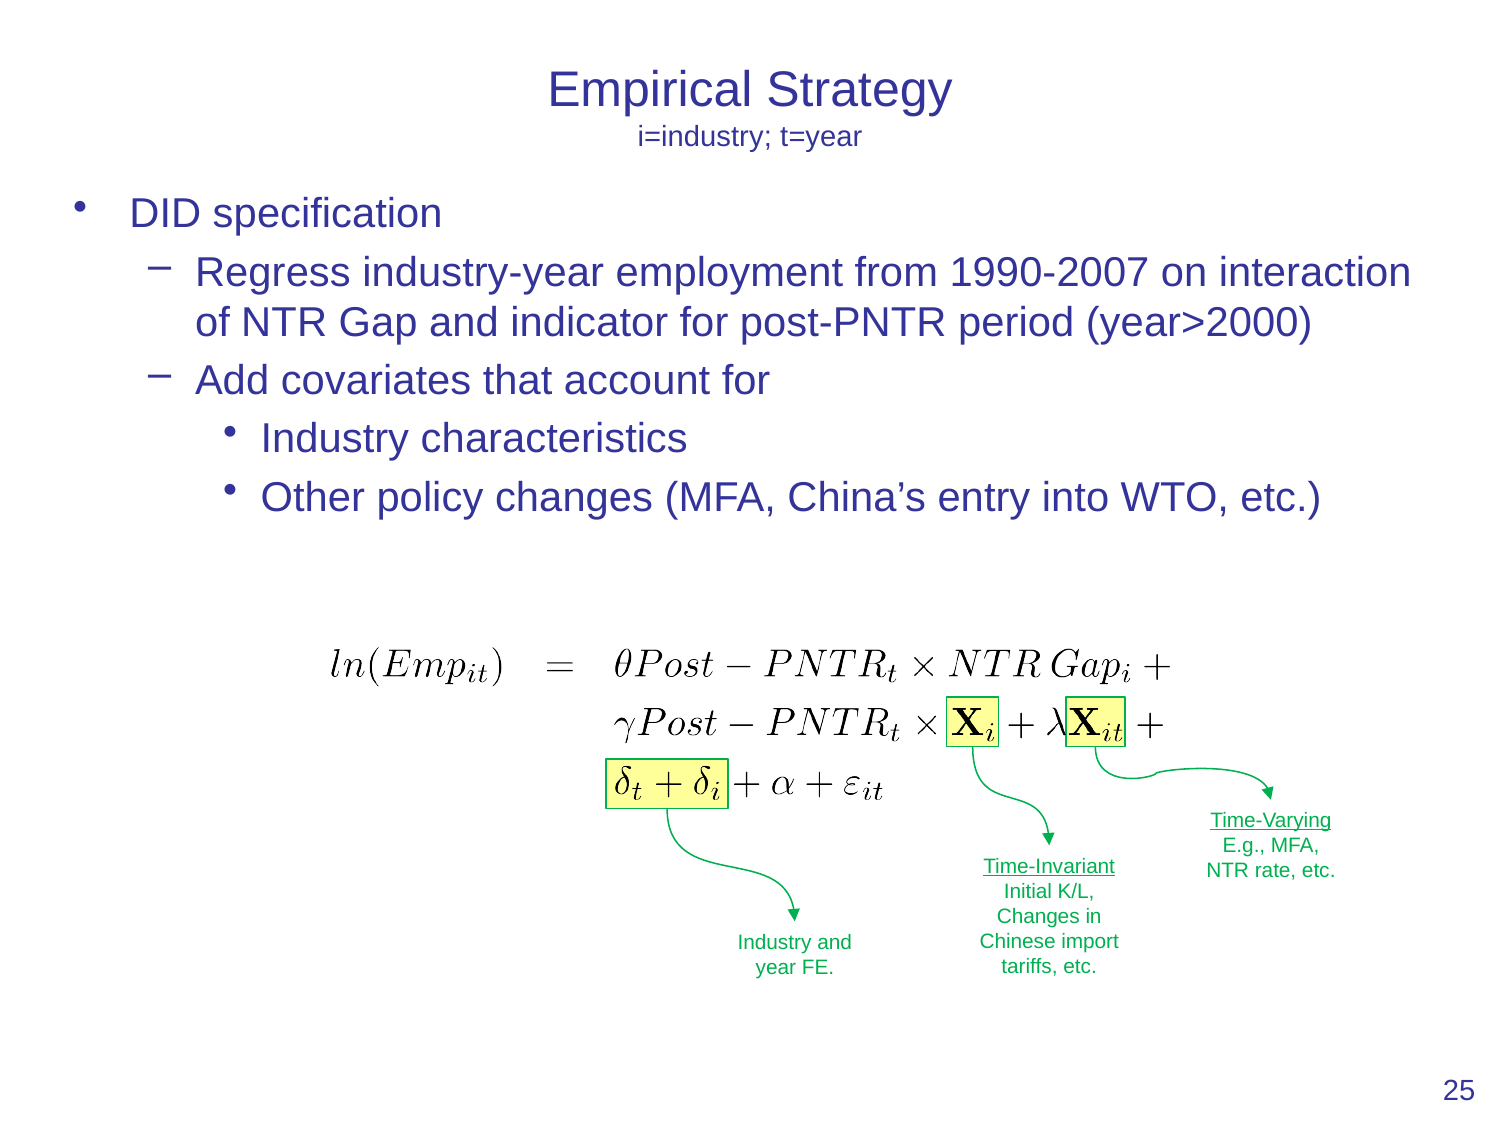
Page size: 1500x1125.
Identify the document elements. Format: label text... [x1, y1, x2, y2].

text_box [674, 800, 788, 929]
text_box Industry and year FE. [709, 921, 880, 1011]
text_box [1156, 685, 1211, 862]
slide_number 25 [1408, 1028, 1491, 1108]
title Empirical Strategy i=industry; t=year [57, 44, 1443, 165]
list DID specification Regress industry-year employment from 1990-2007 on interaction of NTR Gap and indicator for post-PNTR period (year>2000) Add covariates that account for Industry characteristics Other policy changes (MFA, China’s entry into WTO, etc.) [57, 178, 1443, 1125]
text_box Time-Invariant Initial K/L, Changes in Chinese import tariffs, etc. [963, 845, 1135, 985]
text_box Time-Varying E.g., MFA, NTR rate, etc. [1185, 799, 1357, 915]
picture [331, 647, 1170, 800]
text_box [961, 757, 1061, 835]
